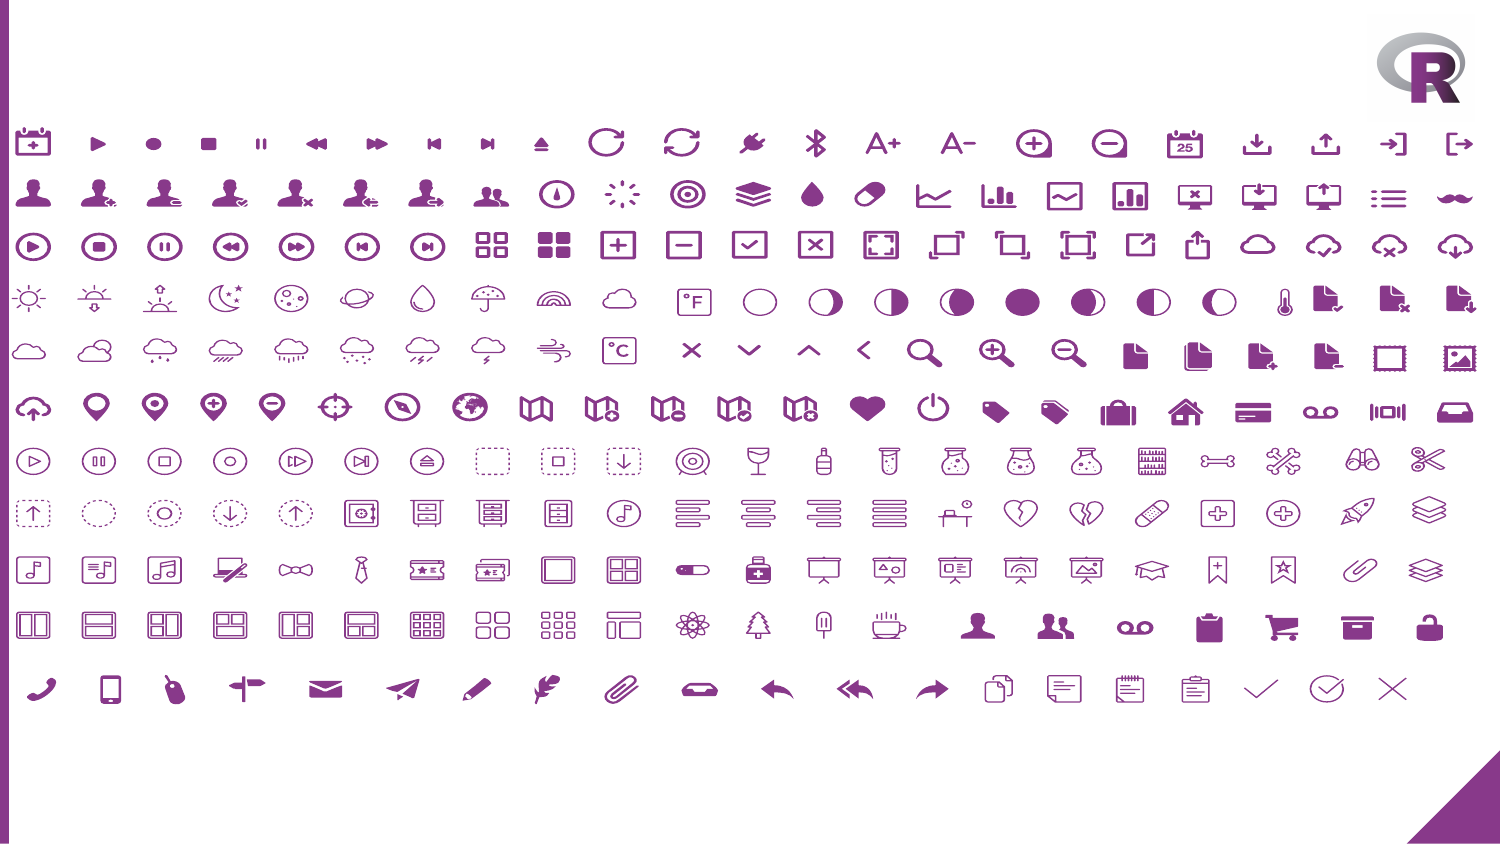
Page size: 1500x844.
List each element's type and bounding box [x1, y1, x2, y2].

text_box [534, 674, 560, 705]
text_box [1311, 145, 1341, 155]
text_box [201, 137, 217, 151]
text_box [355, 556, 368, 584]
text_box [677, 288, 712, 316]
text_box [1373, 345, 1407, 372]
text_box [874, 288, 909, 316]
text_box [670, 180, 706, 209]
text_box [452, 392, 488, 422]
text_box [994, 230, 1031, 260]
text_box [664, 141, 700, 157]
text_box [1138, 447, 1167, 476]
text_box [344, 611, 379, 639]
text_box [629, 183, 636, 190]
text_box [539, 180, 575, 209]
text_box [77, 339, 112, 362]
text_box [1100, 406, 1105, 426]
text_box [386, 678, 420, 699]
text_box [1250, 133, 1264, 148]
text_box [1126, 233, 1156, 257]
text_box [1394, 132, 1407, 156]
text_box [745, 556, 771, 584]
text_box [154, 284, 166, 294]
text_box [344, 499, 379, 528]
text_box [1185, 230, 1210, 260]
text_box [735, 192, 772, 201]
text_box [81, 232, 117, 262]
text_box [731, 230, 768, 259]
text_box [675, 507, 701, 513]
text_box [493, 232, 508, 244]
text_box [344, 232, 381, 262]
text_box [417, 355, 425, 365]
text_box [854, 181, 886, 207]
text_box [1134, 499, 1170, 528]
text_box [480, 138, 495, 150]
text_box [1408, 558, 1444, 583]
text_box [1402, 403, 1406, 422]
text_box [175, 516, 182, 524]
text_box [887, 137, 901, 149]
text_box [1306, 183, 1342, 210]
text_box [1242, 185, 1277, 210]
text_box [81, 447, 117, 476]
text_box [916, 184, 952, 208]
text_box [213, 611, 248, 639]
text_box [1397, 406, 1401, 419]
text_box [816, 522, 842, 528]
text_box [675, 565, 710, 576]
text_box [339, 337, 375, 357]
text_box [147, 611, 182, 639]
text_box [606, 499, 642, 528]
text_box [1167, 398, 1204, 426]
text_box [90, 136, 106, 152]
text_box [1047, 675, 1082, 703]
text_box [541, 631, 551, 639]
text_box [306, 138, 327, 150]
text_box [1345, 448, 1380, 471]
text_box [1446, 285, 1477, 314]
text_box [735, 198, 772, 207]
text_box [1437, 234, 1474, 259]
text_box [1343, 622, 1372, 640]
text_box [1248, 343, 1278, 371]
text_box [588, 128, 625, 157]
text_box [553, 631, 563, 639]
text_box [409, 499, 445, 528]
text_box [816, 507, 842, 513]
text_box [1003, 556, 1039, 584]
text_box [806, 499, 842, 505]
text_box [409, 560, 445, 581]
text_box [666, 230, 702, 260]
text_box [15, 396, 52, 422]
text_box [878, 447, 901, 476]
text_box [629, 199, 636, 206]
text_box [1379, 138, 1398, 150]
text_box [1371, 234, 1408, 254]
text_box [1242, 145, 1272, 155]
text_box [100, 675, 122, 704]
text_box [344, 447, 379, 476]
text_box [494, 611, 510, 624]
text_box [541, 611, 551, 619]
text_box [816, 447, 832, 476]
text_box [606, 621, 617, 639]
text_box [1319, 133, 1333, 148]
text_box [278, 447, 313, 476]
text_box [1266, 499, 1301, 528]
text_box [15, 232, 52, 262]
text_box [164, 674, 186, 705]
text_box [278, 563, 313, 577]
text_box [1443, 345, 1477, 372]
text_box [1071, 288, 1106, 316]
text_box [262, 138, 267, 150]
text_box [147, 232, 183, 262]
text_box [797, 344, 821, 356]
text_box [682, 342, 702, 358]
text_box [409, 447, 445, 476]
text_box [462, 678, 492, 701]
text_box [872, 499, 907, 505]
text_box [1277, 288, 1293, 316]
text_box [1136, 288, 1172, 316]
text_box [938, 509, 973, 528]
text_box [142, 297, 178, 313]
text_box [405, 337, 440, 354]
text_box [741, 514, 776, 520]
text_box [981, 184, 1017, 208]
text_box [1370, 403, 1374, 422]
text_box [1177, 185, 1213, 210]
text_box [1116, 621, 1154, 635]
text_box [566, 631, 576, 639]
text_box [541, 556, 576, 584]
text_box [553, 611, 563, 619]
text_box [1200, 455, 1235, 468]
text_box [961, 499, 973, 509]
text_box [806, 514, 842, 520]
text_box [213, 447, 248, 476]
text_box [606, 556, 642, 584]
text_box [760, 679, 794, 700]
text_box [277, 179, 314, 207]
text_box [1235, 402, 1272, 409]
text_box [1341, 616, 1374, 621]
text_box [1091, 129, 1128, 158]
text_box [745, 507, 771, 513]
text_box [1069, 556, 1104, 584]
text_box [83, 392, 110, 422]
text_box [797, 230, 834, 259]
text_box [212, 232, 249, 262]
text_box [274, 284, 309, 313]
text_box [229, 676, 266, 703]
text_box [15, 127, 51, 156]
text_box [747, 447, 770, 476]
text_box [584, 396, 620, 422]
text_box [1123, 343, 1148, 370]
text_box [409, 611, 445, 639]
text_box [801, 181, 824, 207]
text_box [619, 621, 642, 639]
text_box [475, 558, 510, 582]
text_box [1184, 342, 1212, 371]
text_box [1411, 447, 1446, 472]
text_box [681, 682, 719, 697]
text_box [278, 611, 313, 639]
text_box [16, 288, 47, 309]
text_box [156, 507, 173, 520]
text_box [737, 344, 761, 356]
text_box [536, 291, 572, 306]
text_box [606, 611, 642, 619]
text_box [27, 677, 57, 701]
text_box [917, 396, 951, 422]
text_box [675, 611, 710, 639]
text_box [213, 557, 248, 583]
text_box [1070, 447, 1103, 476]
text_box [200, 392, 227, 422]
text_box [602, 337, 637, 365]
text_box [1046, 182, 1083, 211]
text_box [81, 556, 117, 584]
text_box [1343, 558, 1378, 583]
text_box [939, 288, 975, 316]
text_box [1270, 556, 1296, 584]
text_box [278, 232, 315, 262]
text_box [865, 132, 888, 155]
text_box [960, 612, 995, 639]
text_box [717, 396, 752, 422]
text_box [1200, 499, 1235, 528]
text_box [916, 679, 949, 700]
text_box [1309, 675, 1345, 703]
text_box [1202, 288, 1237, 316]
text_box [16, 611, 51, 639]
text_box [609, 183, 616, 190]
text_box [534, 137, 549, 152]
text_box [1446, 132, 1459, 156]
text_box [544, 499, 573, 528]
text_box [1265, 614, 1299, 641]
text_box [863, 230, 899, 260]
text_box [1112, 182, 1149, 211]
text_box [475, 232, 491, 244]
text_box [384, 392, 421, 422]
text_box [1060, 230, 1096, 260]
text_box [537, 246, 553, 258]
text_box [962, 141, 977, 145]
text_box [410, 284, 436, 313]
text_box [742, 288, 778, 316]
text_box [142, 338, 178, 360]
text_box [146, 179, 183, 207]
text_box [931, 392, 935, 408]
text_box [1131, 406, 1137, 426]
text_box [982, 401, 1010, 423]
text_box [1003, 499, 1039, 528]
text_box [1305, 234, 1342, 258]
text_box [1375, 406, 1379, 419]
text_box [940, 132, 963, 155]
text_box [651, 396, 686, 422]
text_box [81, 611, 117, 639]
text_box [1005, 288, 1040, 316]
text_box [1340, 497, 1375, 526]
text_box [1181, 675, 1210, 703]
text_box [1266, 447, 1301, 476]
text_box [1383, 247, 1396, 258]
text_box [234, 284, 243, 292]
text_box [849, 396, 886, 422]
text_box [223, 505, 238, 521]
text_box [16, 447, 51, 476]
text_box [1069, 501, 1104, 527]
text_box [1313, 285, 1344, 312]
text_box [602, 288, 637, 309]
text_box [1437, 402, 1474, 423]
text_box [1134, 560, 1170, 581]
text_box [427, 138, 442, 150]
text_box [566, 621, 576, 629]
text_box [928, 230, 965, 260]
text_box [1196, 613, 1223, 643]
text_box [675, 447, 710, 476]
text_box [397, 694, 404, 701]
text_box [339, 288, 374, 309]
text_box [26, 506, 41, 521]
text_box [941, 447, 970, 476]
text_box [541, 621, 551, 629]
text_box [1006, 447, 1036, 476]
text_box [938, 556, 973, 584]
text_box [1380, 406, 1396, 419]
text_box [1437, 194, 1473, 204]
text_box [806, 556, 842, 584]
text_box [483, 355, 490, 365]
text_box [616, 453, 631, 469]
text_box [471, 337, 506, 354]
text_box [88, 303, 100, 313]
text_box [1378, 677, 1407, 701]
text_box [805, 129, 826, 158]
text_box [145, 137, 162, 151]
text_box [147, 556, 182, 584]
text_box [208, 339, 243, 362]
text_box [536, 338, 565, 349]
text_box [984, 675, 1013, 703]
text_box [471, 284, 506, 313]
text_box [1106, 399, 1130, 426]
text_box [1380, 197, 1407, 201]
text_box [410, 232, 446, 262]
text_box [675, 499, 710, 505]
text_box [309, 685, 343, 698]
text_box [539, 350, 572, 363]
text_box [366, 138, 388, 150]
text_box [906, 338, 943, 368]
text_box [836, 679, 874, 700]
text_box [309, 680, 343, 689]
text_box [1235, 410, 1272, 423]
text_box [1115, 675, 1145, 703]
text_box [566, 611, 576, 619]
text_box [537, 232, 553, 244]
text_box [258, 392, 286, 422]
text_box [343, 179, 379, 207]
text_box [208, 284, 240, 313]
text_box [288, 505, 303, 521]
text_box [493, 246, 508, 258]
text_box [1037, 613, 1075, 639]
text_box [1253, 183, 1266, 196]
text_box [494, 626, 510, 639]
text_box [475, 246, 491, 258]
text_box [475, 499, 510, 528]
text_box [1016, 129, 1052, 158]
text_box [745, 611, 771, 639]
text_box [741, 499, 776, 505]
text_box [555, 232, 571, 244]
text_box [256, 138, 260, 150]
text_box [808, 288, 843, 316]
text_box [1379, 285, 1411, 313]
text_box [675, 522, 701, 528]
text_box [408, 179, 444, 207]
text_box [675, 514, 710, 520]
text_box [1412, 496, 1447, 524]
text_box [1302, 406, 1339, 419]
text_box [317, 392, 353, 422]
text_box [274, 338, 309, 361]
text_box [600, 230, 637, 260]
text_box [872, 556, 907, 584]
text_box [80, 179, 117, 207]
text_box [555, 246, 571, 258]
picture [1367, 14, 1475, 122]
text_box [552, 456, 565, 467]
text_box [11, 343, 47, 360]
text_box [1240, 234, 1276, 254]
text_box [1167, 129, 1203, 159]
text_box [872, 612, 907, 639]
text_box [857, 340, 871, 360]
text_box [609, 199, 616, 206]
text_box [1380, 204, 1407, 208]
text_box [604, 675, 639, 704]
text_box [783, 396, 819, 422]
text_box [1041, 400, 1069, 425]
text_box [147, 447, 182, 476]
text_box [15, 179, 52, 207]
text_box [141, 392, 169, 422]
text_box [872, 514, 907, 520]
text_box [473, 186, 510, 207]
text_box [475, 626, 492, 639]
text_box [1416, 614, 1443, 641]
text_box [519, 396, 553, 422]
text_box [212, 179, 248, 207]
text_box [1314, 343, 1344, 370]
text_box [872, 522, 907, 528]
text_box [664, 128, 700, 144]
text_box [1455, 138, 1474, 150]
text_box [735, 181, 772, 195]
text_box [745, 522, 771, 528]
text_box [1208, 556, 1228, 584]
text_box [475, 611, 492, 624]
text_box [1051, 338, 1087, 368]
text_box [553, 621, 563, 629]
text_box [816, 611, 832, 639]
text_box [739, 132, 766, 154]
text_box [16, 556, 51, 584]
text_box [978, 338, 1015, 368]
text_box [77, 288, 112, 300]
